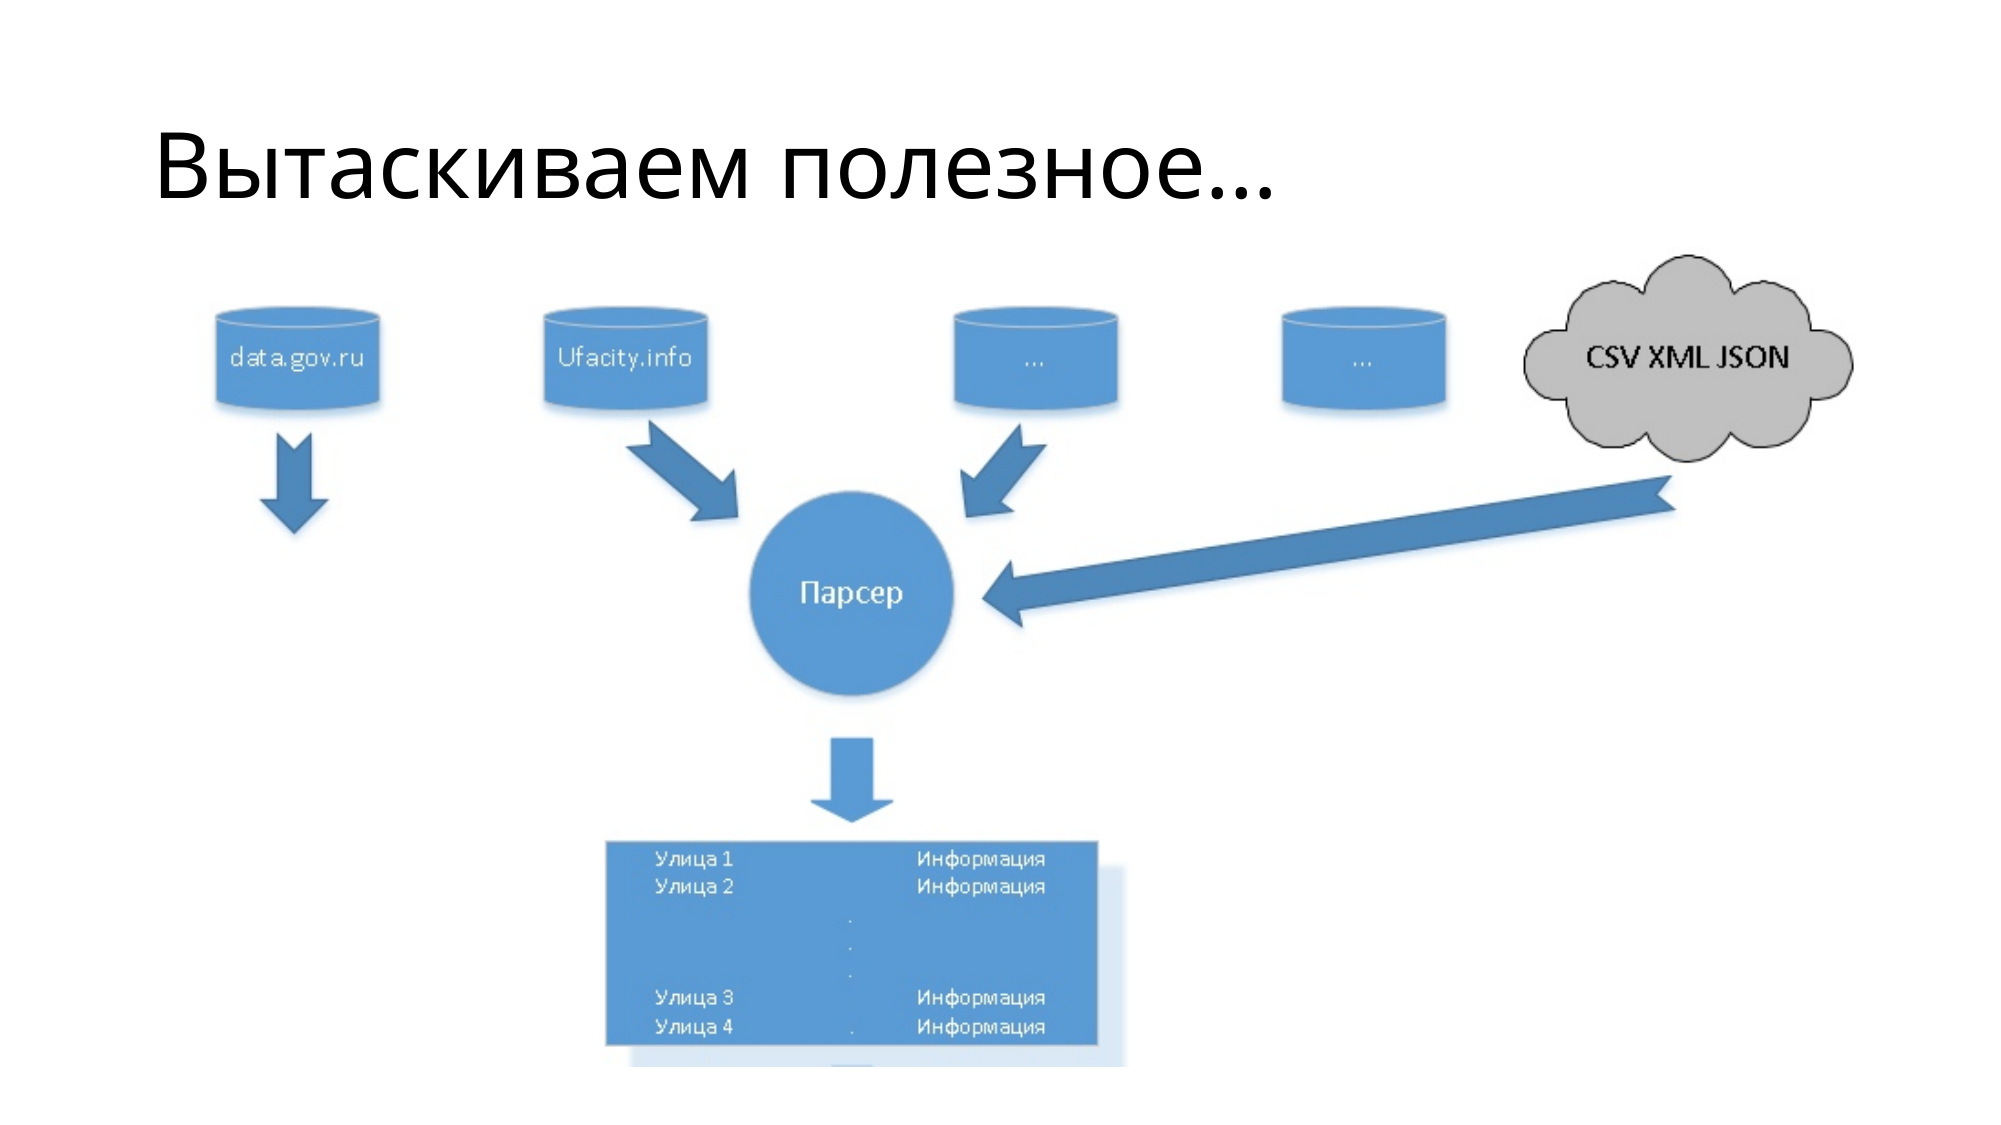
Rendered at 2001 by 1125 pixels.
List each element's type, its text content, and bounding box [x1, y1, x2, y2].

picture [137, 246, 1874, 1067]
title Вытаскиваем полезное… [137, 59, 1863, 246]
